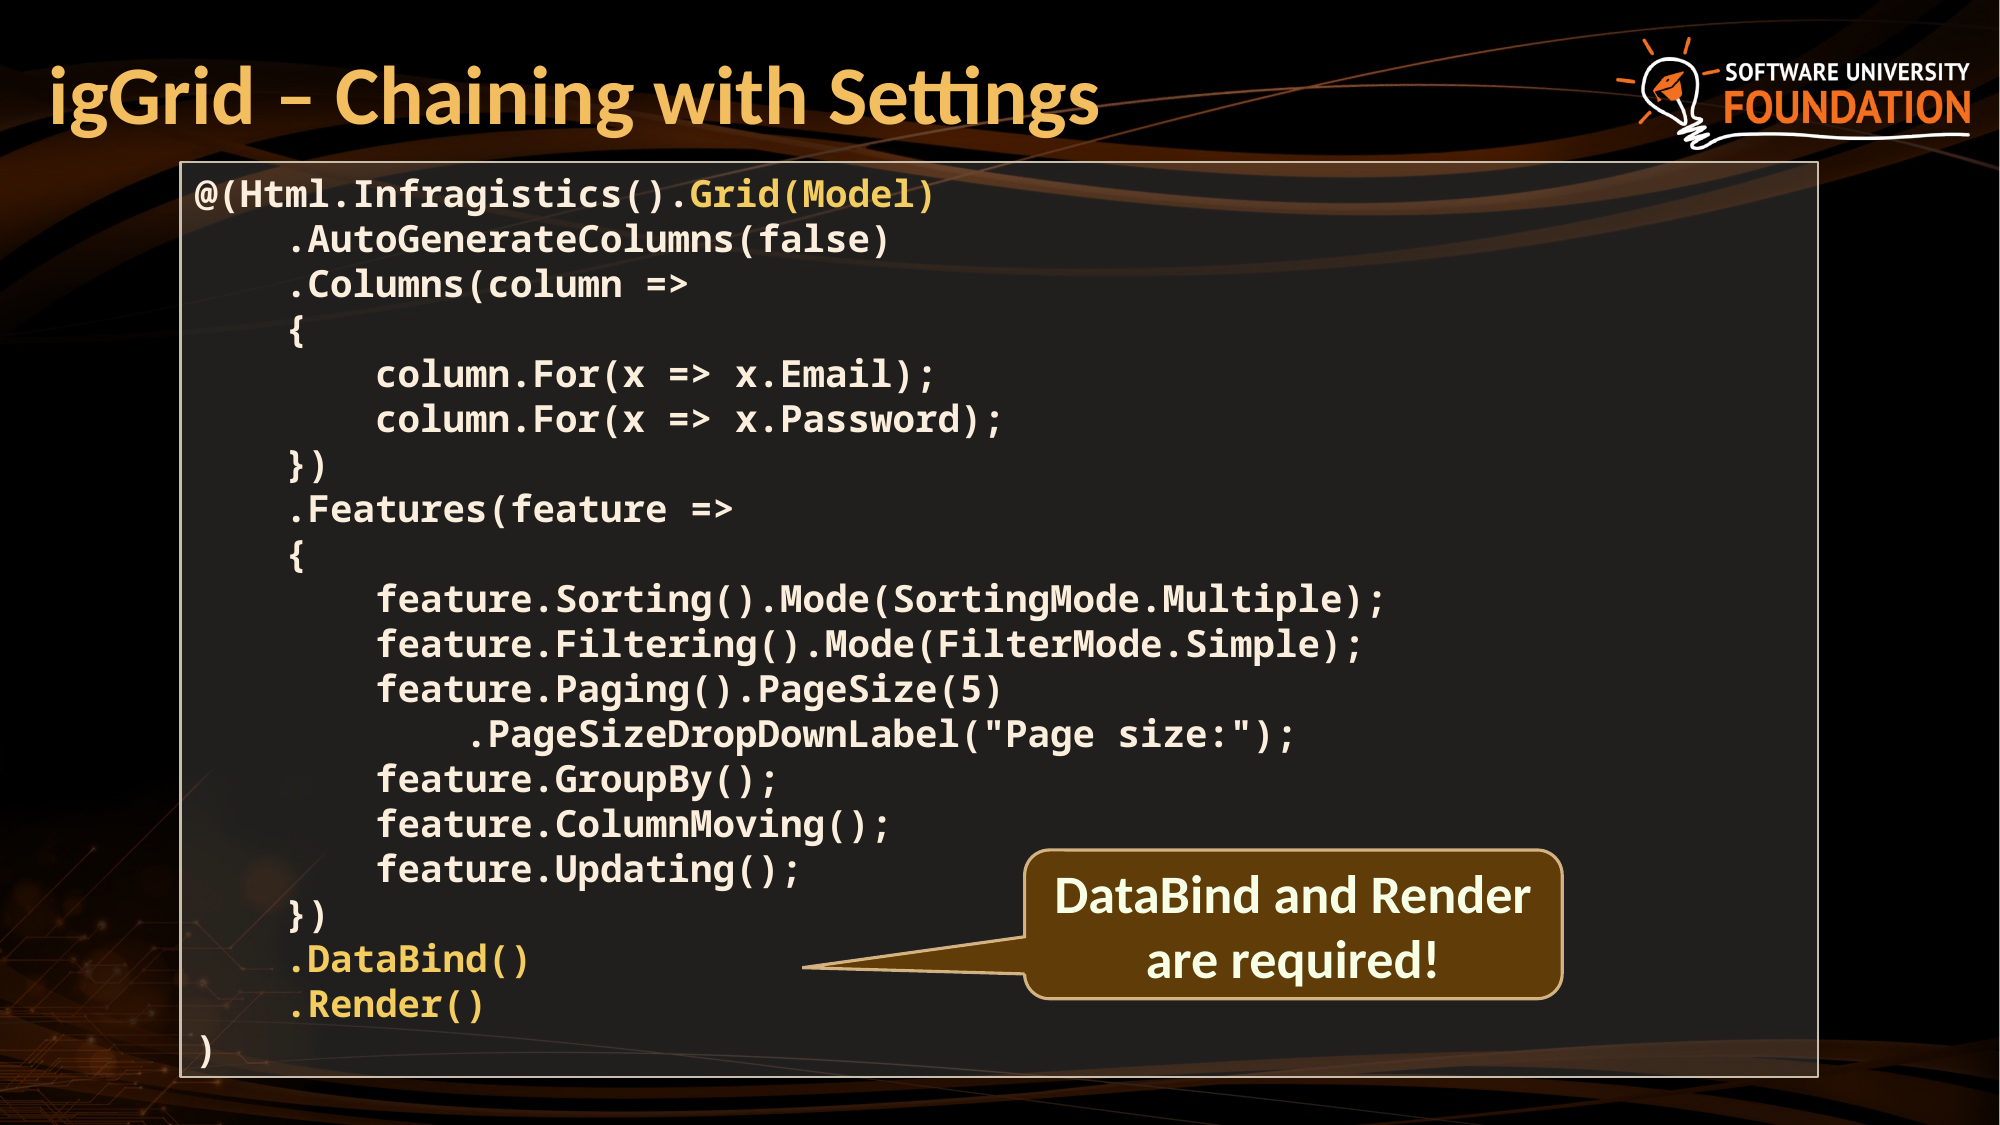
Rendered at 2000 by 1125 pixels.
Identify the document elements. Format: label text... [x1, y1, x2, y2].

text_box @(Html.Infragistics().Grid(Model) .AutoGenerateColumns(false) .Columns(column => { column.For(x => x.Email); column.For(x => x.Password); }) .Features(feature => { feature.Sorting().Mode(SortingMode.Multiple); feature.Filtering().Mode(FilterMode.Simple); feature.Paging().PageSize(5) .PageSizeDropDownLabel("Page size:"); feature.GroupBy(); feature.ColumnMoving(); feature.Updating(); }) .DataBind() .Render() ) [180, 162, 1819, 1078]
text_box DataBind and Render are required! [802, 848, 1564, 1000]
title igGrid – Chaining with Settings [30, 6, 1602, 189]
picture [0, 0, 2000, 1125]
